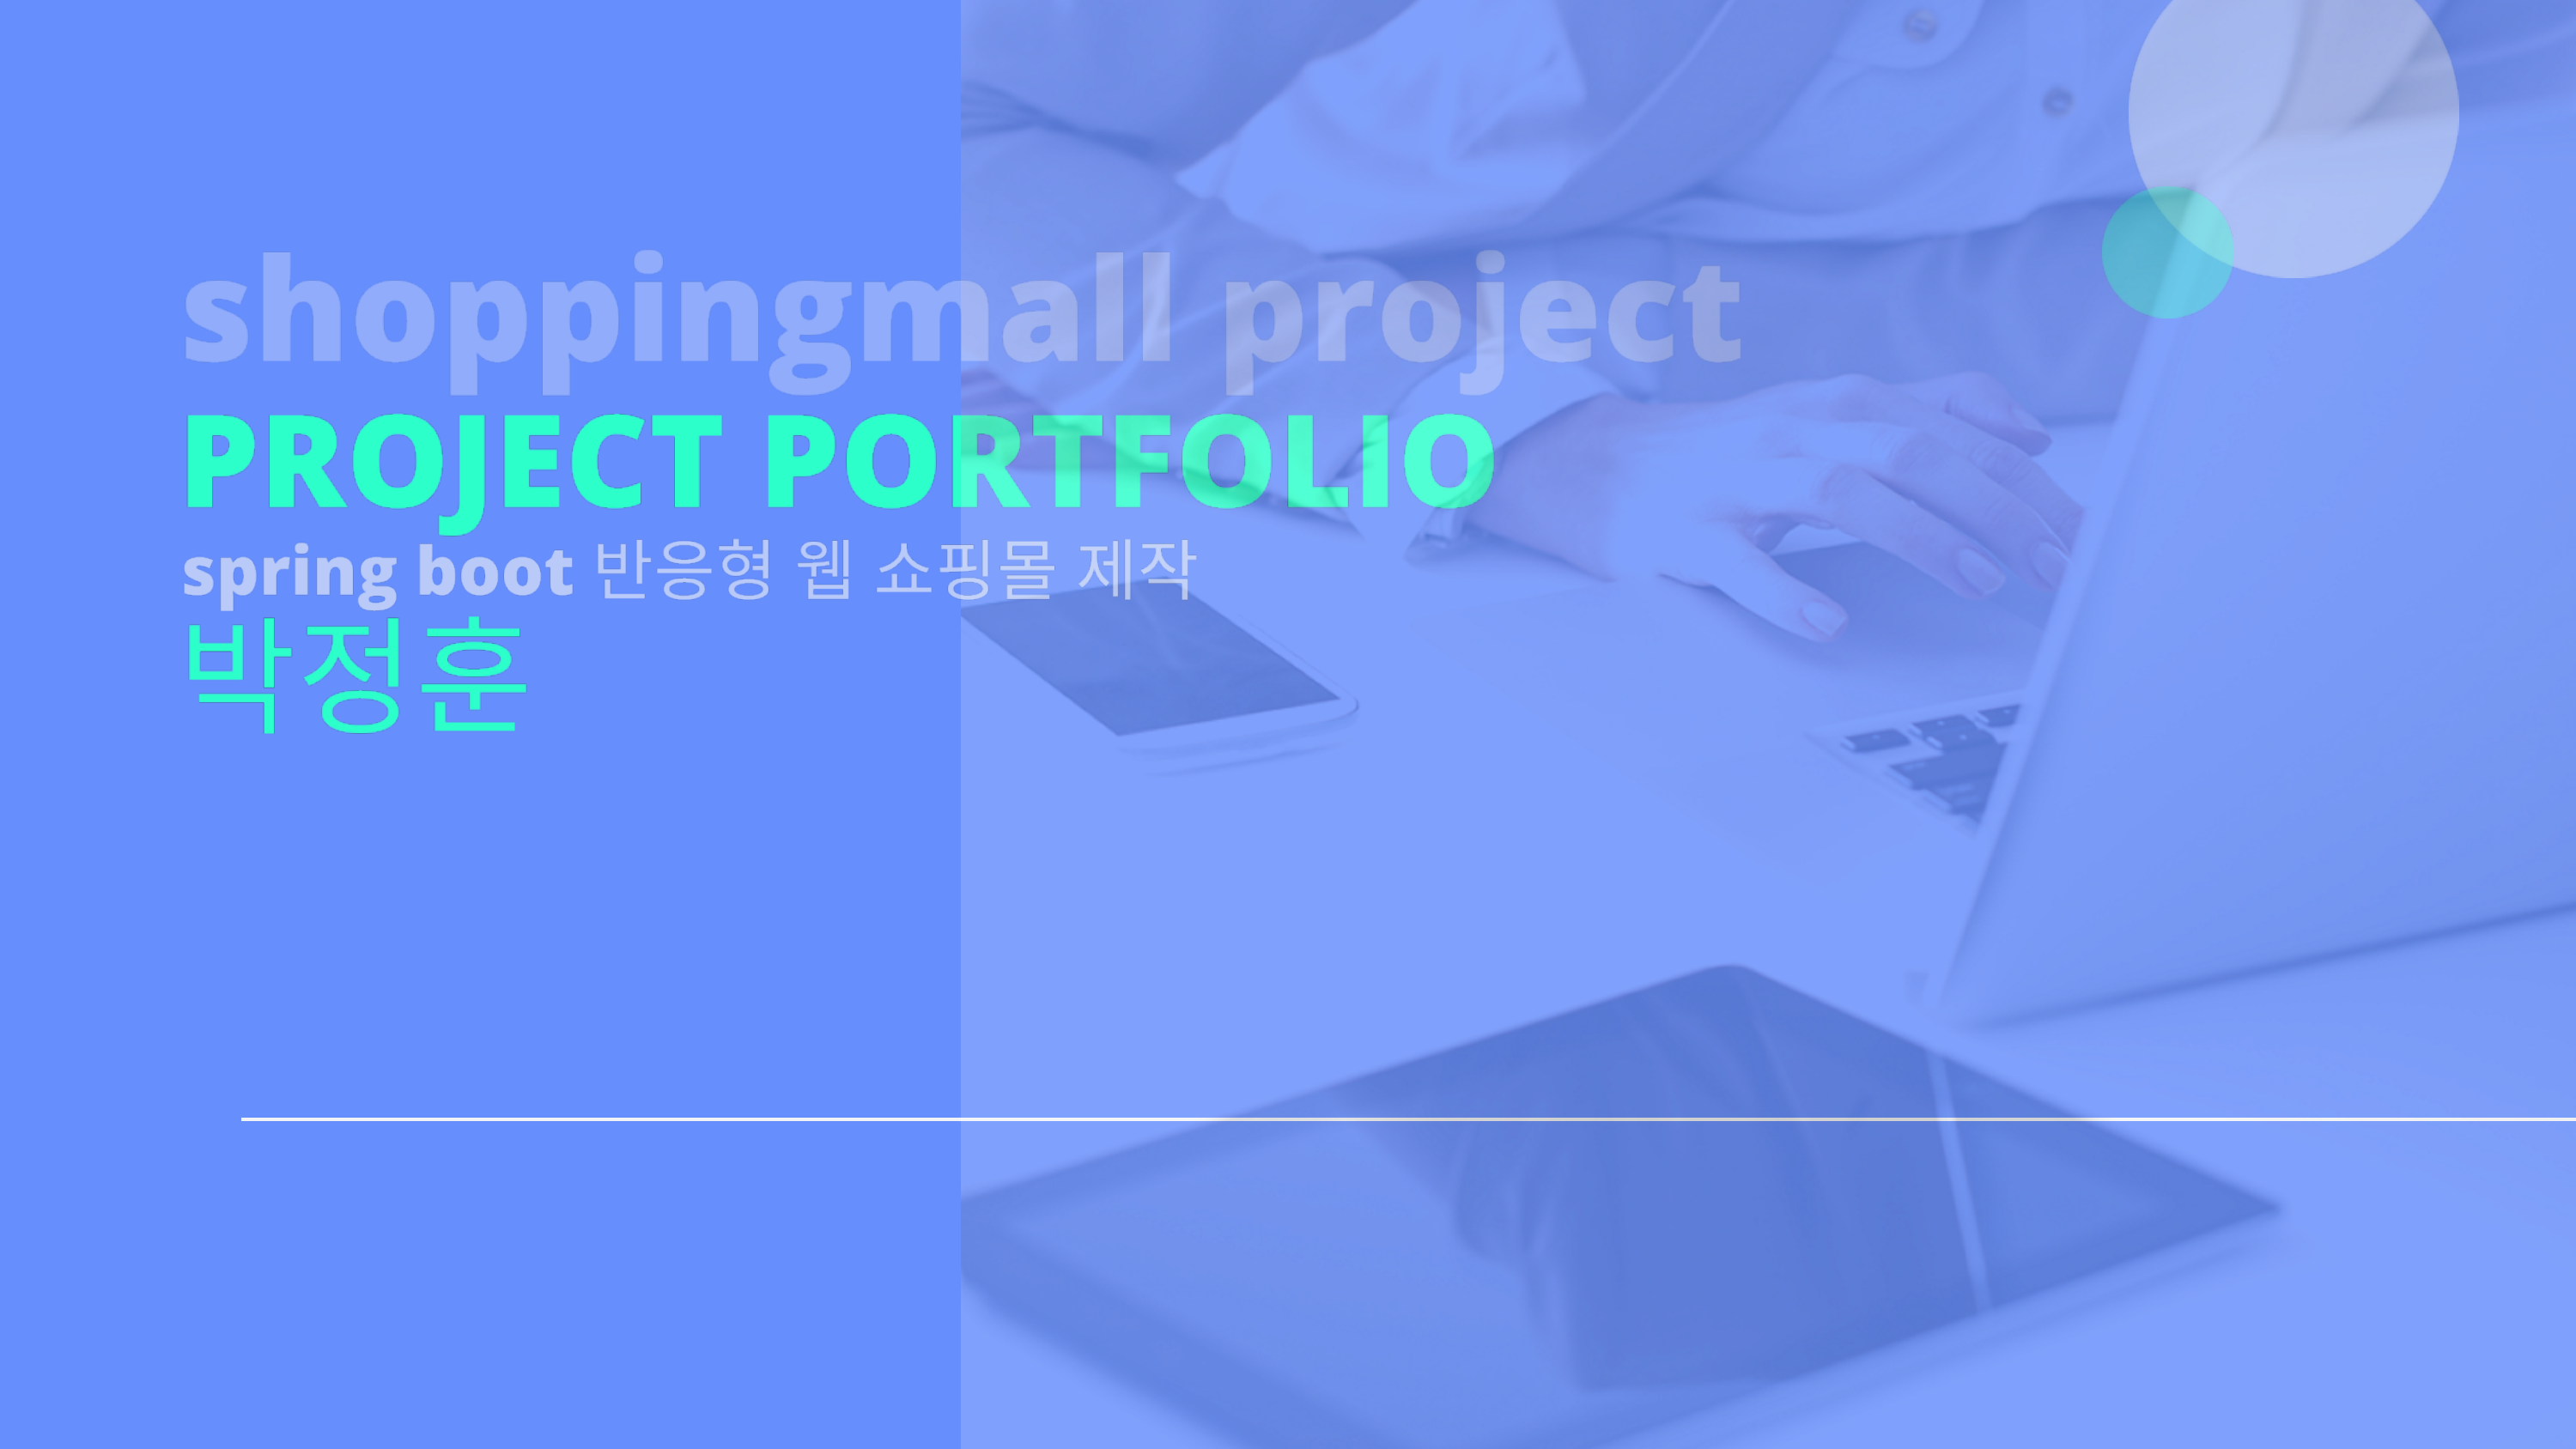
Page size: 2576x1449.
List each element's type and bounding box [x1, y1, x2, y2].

picture [149, 184, 1235, 893]
text_box [960, 0, 2576, 1449]
text_box [241, 1117, 956, 1121]
